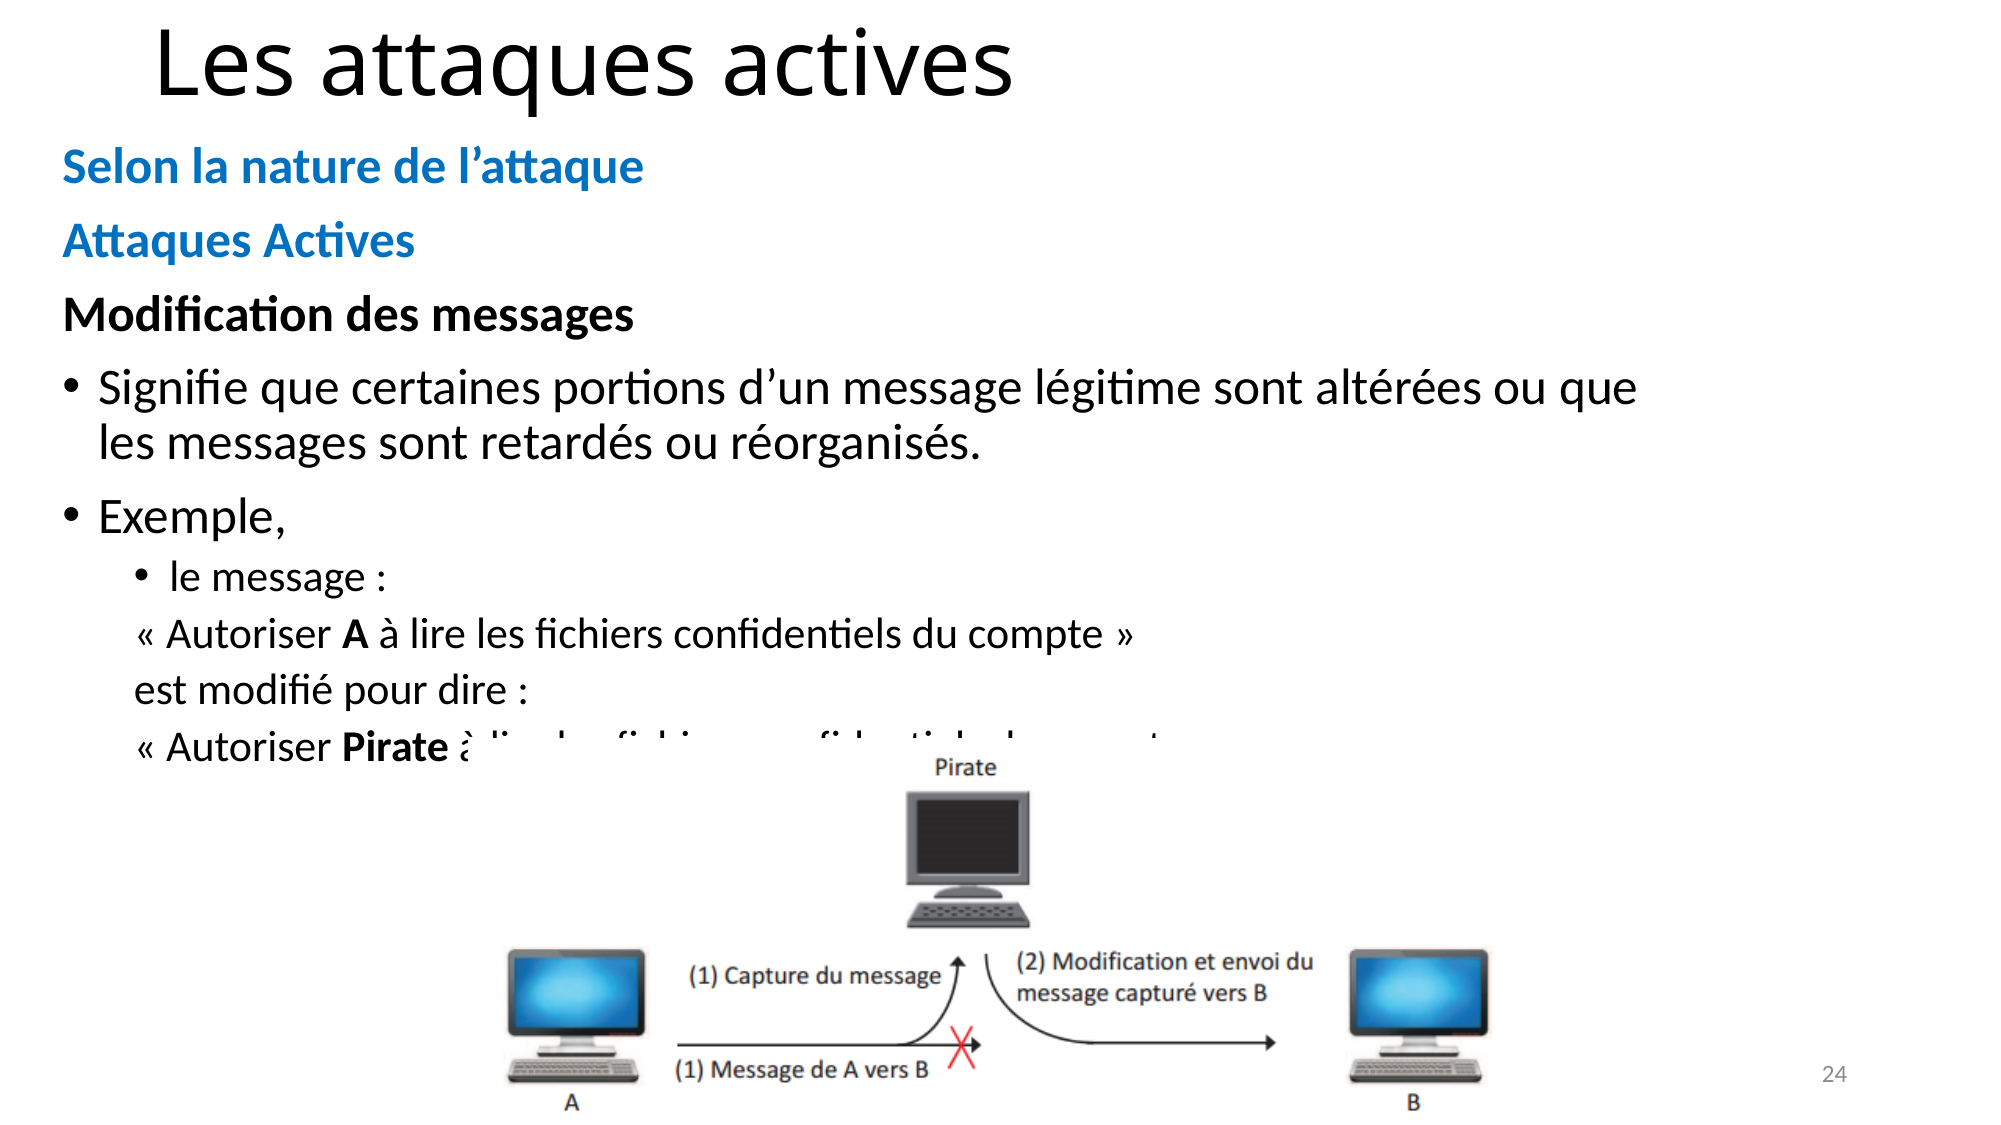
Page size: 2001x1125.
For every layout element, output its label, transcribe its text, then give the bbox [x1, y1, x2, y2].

list Selon la nature de l’attaque Attaques Actives Modification des messages Signifie que certaines portions d’un message légitime sont altérées ou que les messages sont retardés ou réorganisés. Exemple, le message : « Autoriser A à lire les fichiers confidentiels du compte » est modifié pour dire : « Autoriser Pirate à lire les fichiers confidentiels du compte». [47, 132, 1935, 784]
title Les attaques actives [137, 0, 1863, 132]
slide_number 24 [1513, 1042, 1863, 1103]
picture [468, 738, 1513, 1125]
